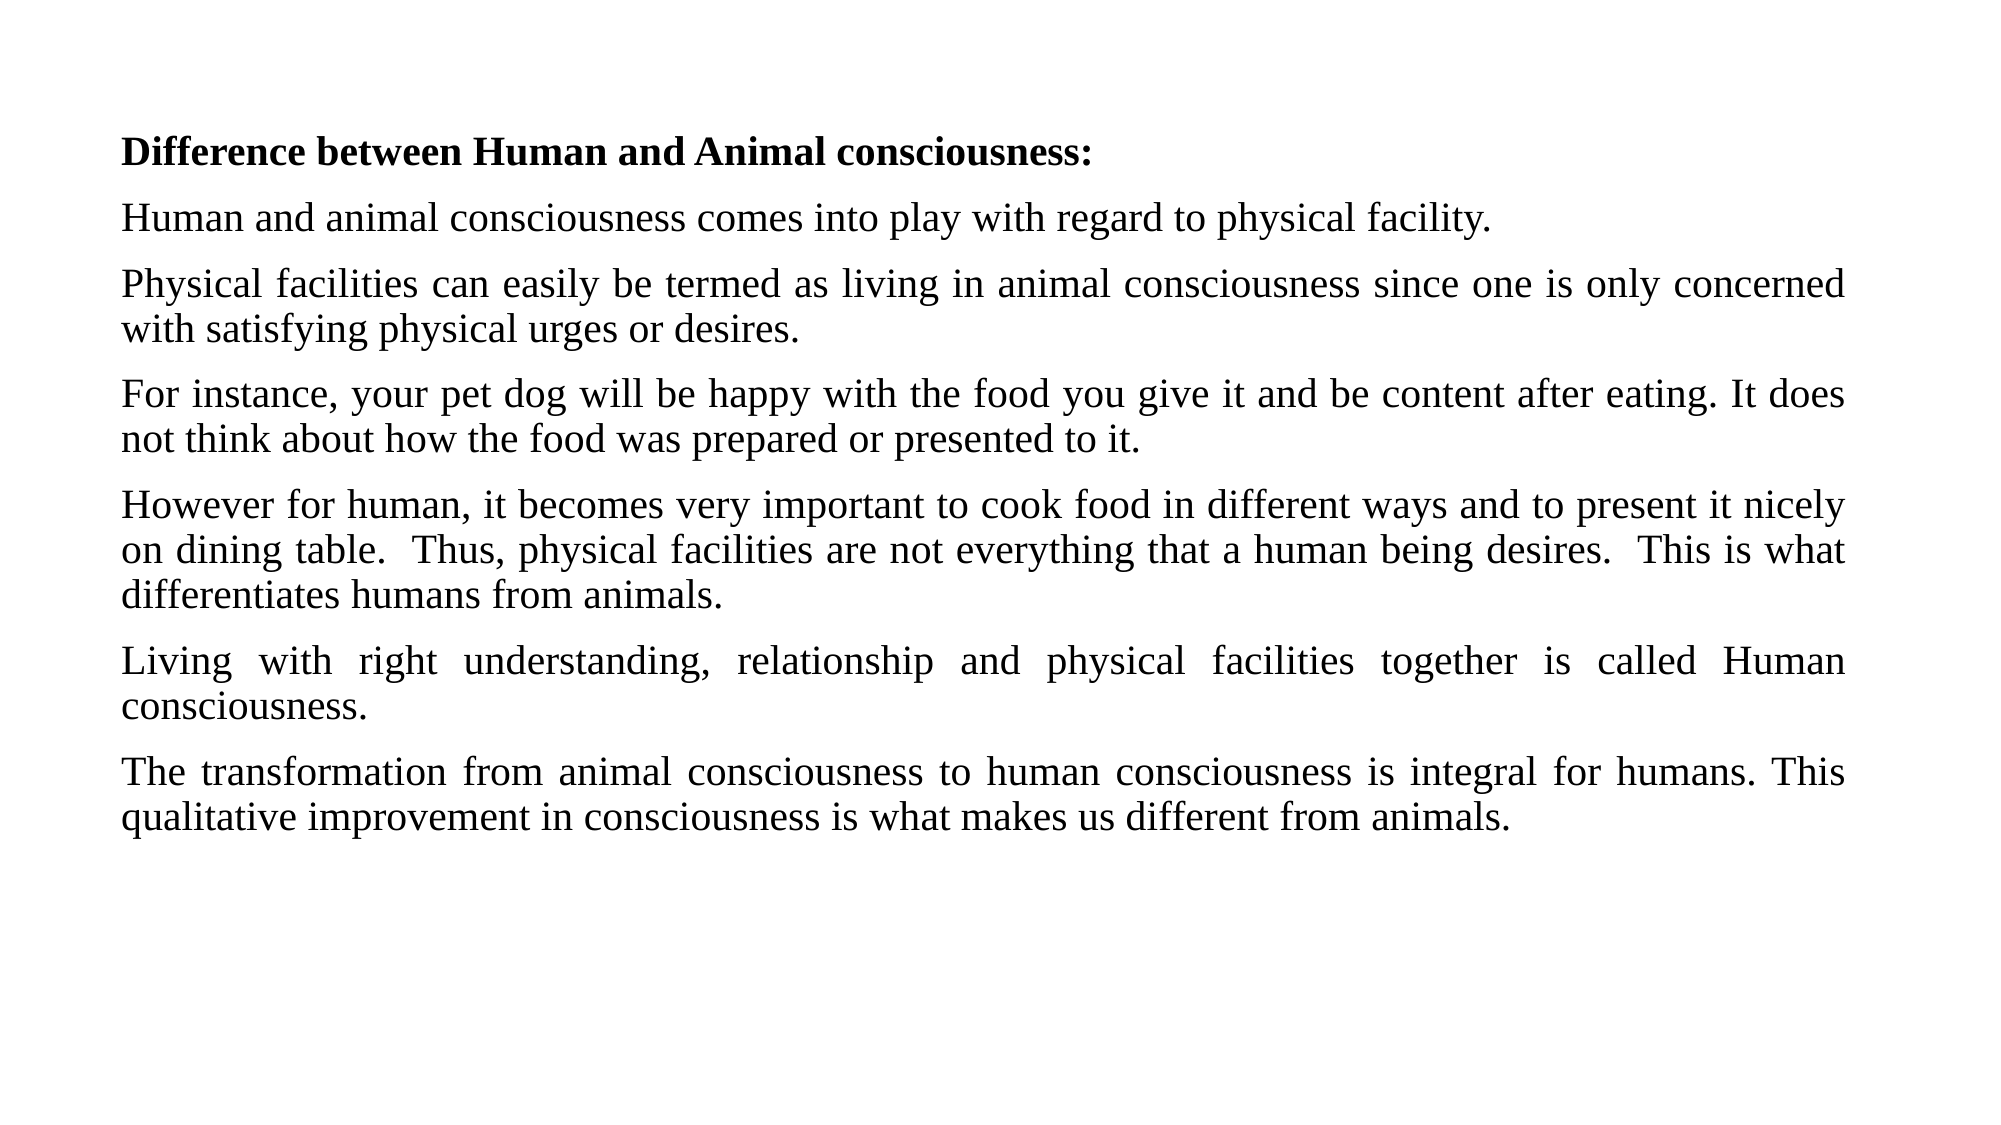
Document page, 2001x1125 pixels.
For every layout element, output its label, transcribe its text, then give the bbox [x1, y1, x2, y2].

subtitle Difference between Human and Animal consciousness: Human and animal consciousness comes into play with regard to physical facility. Physical facilities can easily be termed as living in animal consciousness since one is only concerned with satisfying physical urges or desires. For instance, your pet dog will be happy with the food you give it and be content after eating. It does not think about how the food was prepared or presented to it. However for human, it becomes very important to cook food in different ways and to present it nicely on dining table. Thus, physical facilities are not everything that a human being desires. This is what differentiates humans from animals. Living with right understanding, relationship and physical facilities together is called Human consciousness. The transformation from animal consciousness to human consciousness is integral for humans. This qualitative improvement in consciousness is what makes us different from animals. [106, 121, 1863, 955]
